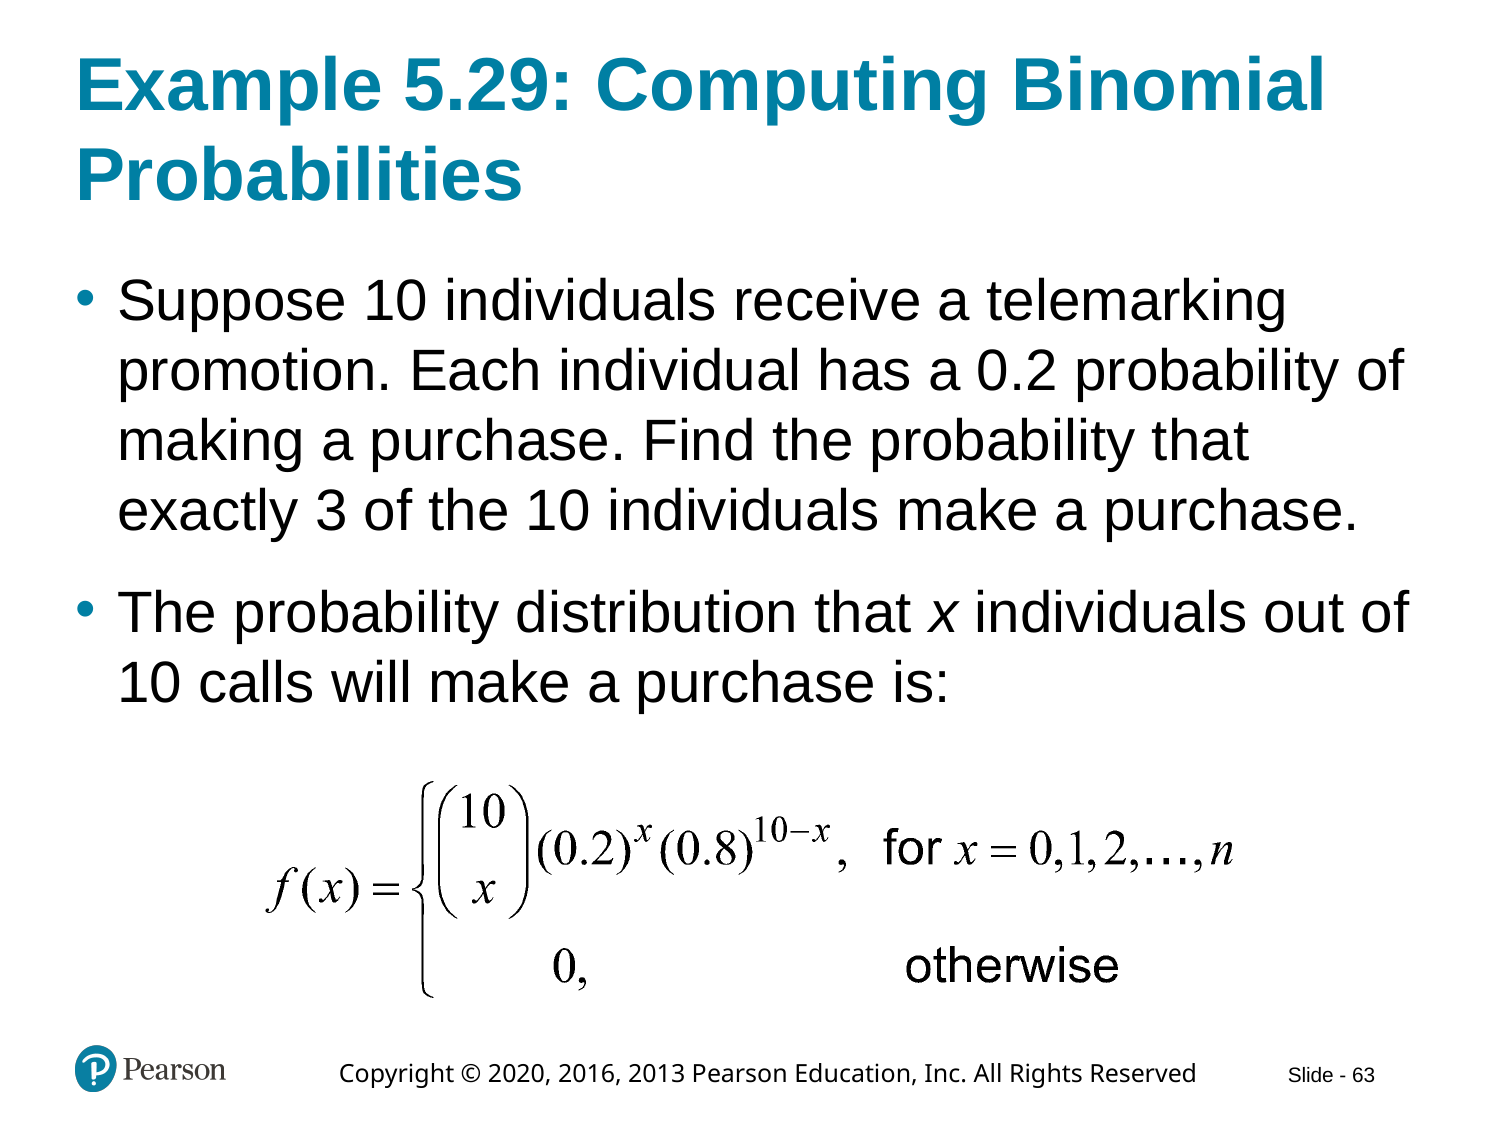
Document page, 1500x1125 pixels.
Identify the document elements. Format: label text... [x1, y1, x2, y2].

title Example 5.29: Computing Binomial Probabilities [75, 35, 1425, 216]
picture [83, 1054, 109, 1079]
list Suppose 10 individuals receive a telemarking promotion. Each individual has a 0.2 probability of making a purchase. Find the probability that exactly 3 of the 10 individuals make a purchase. The probability distribution that x individuals out of 10 calls will make a purchase is: [75, 262, 1425, 750]
picture [261, 776, 1239, 1003]
picture [101, 1045, 226, 1092]
picture [75, 1045, 90, 1061]
picture [75, 1078, 86, 1092]
